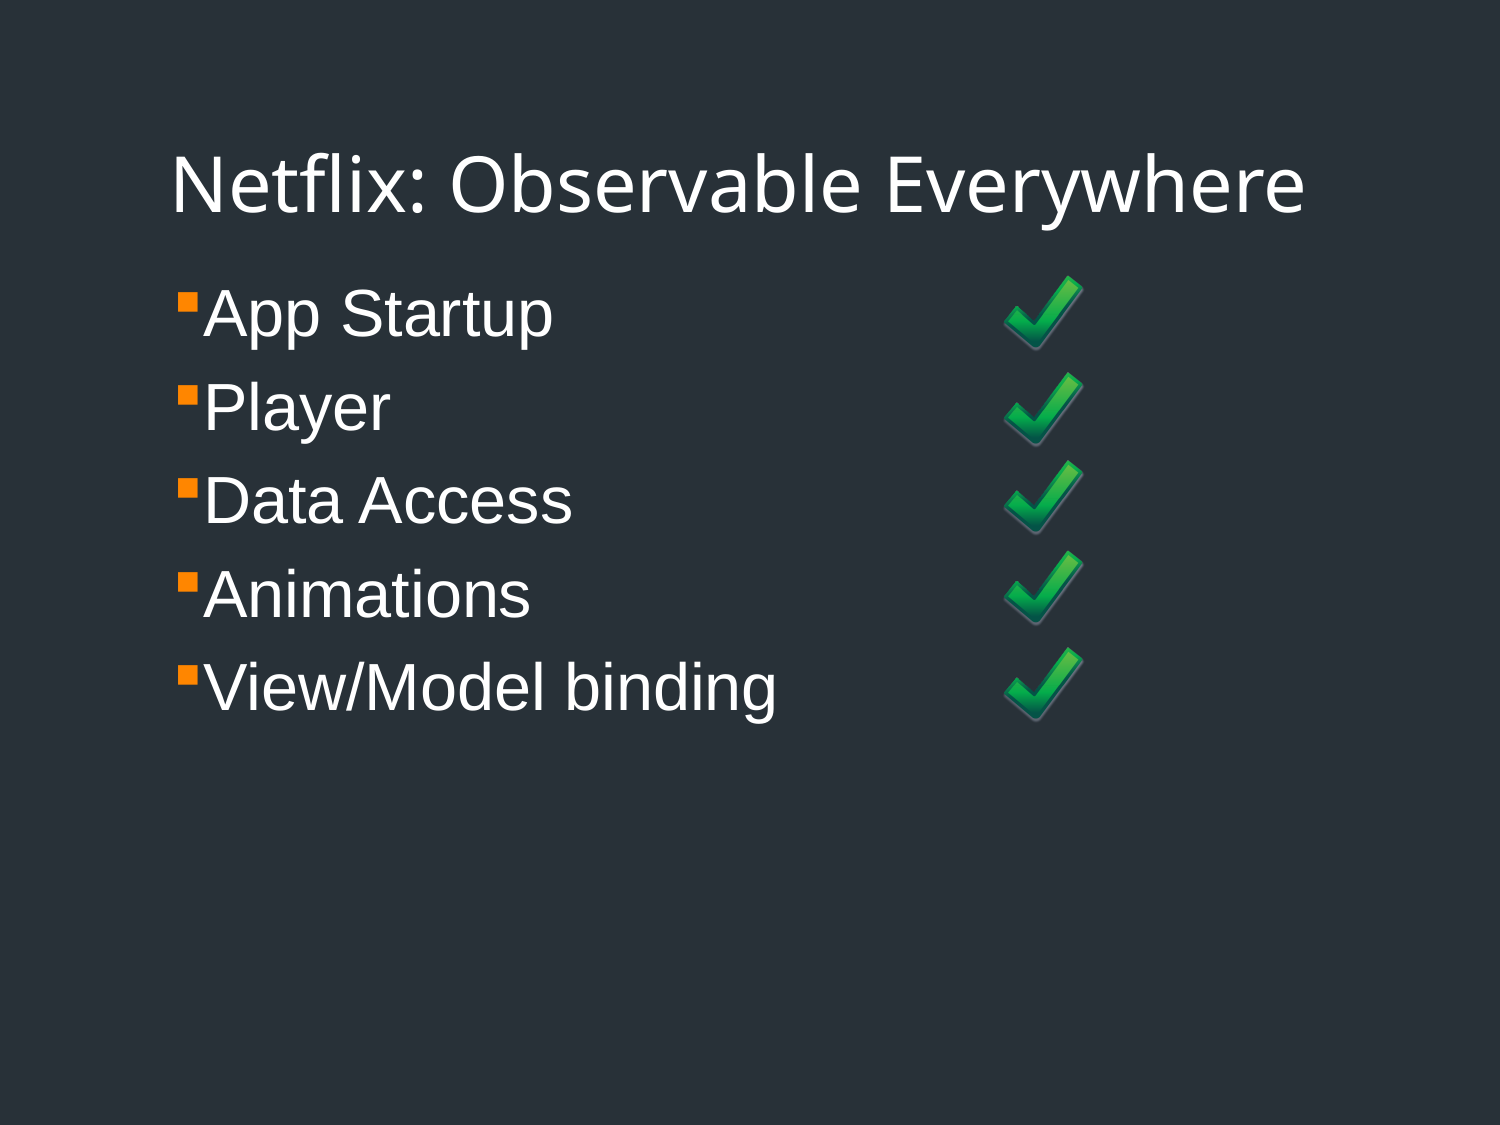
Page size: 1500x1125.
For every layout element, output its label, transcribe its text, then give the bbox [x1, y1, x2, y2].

picture [999, 646, 1090, 726]
title Netflix: Observable Everywhere [154, 45, 1355, 236]
picture [999, 274, 1090, 354]
picture [999, 371, 1090, 451]
list App Startup Player Data Access Animations View/Model binding [150, 262, 1350, 1050]
picture [999, 458, 1090, 538]
picture [999, 549, 1090, 629]
